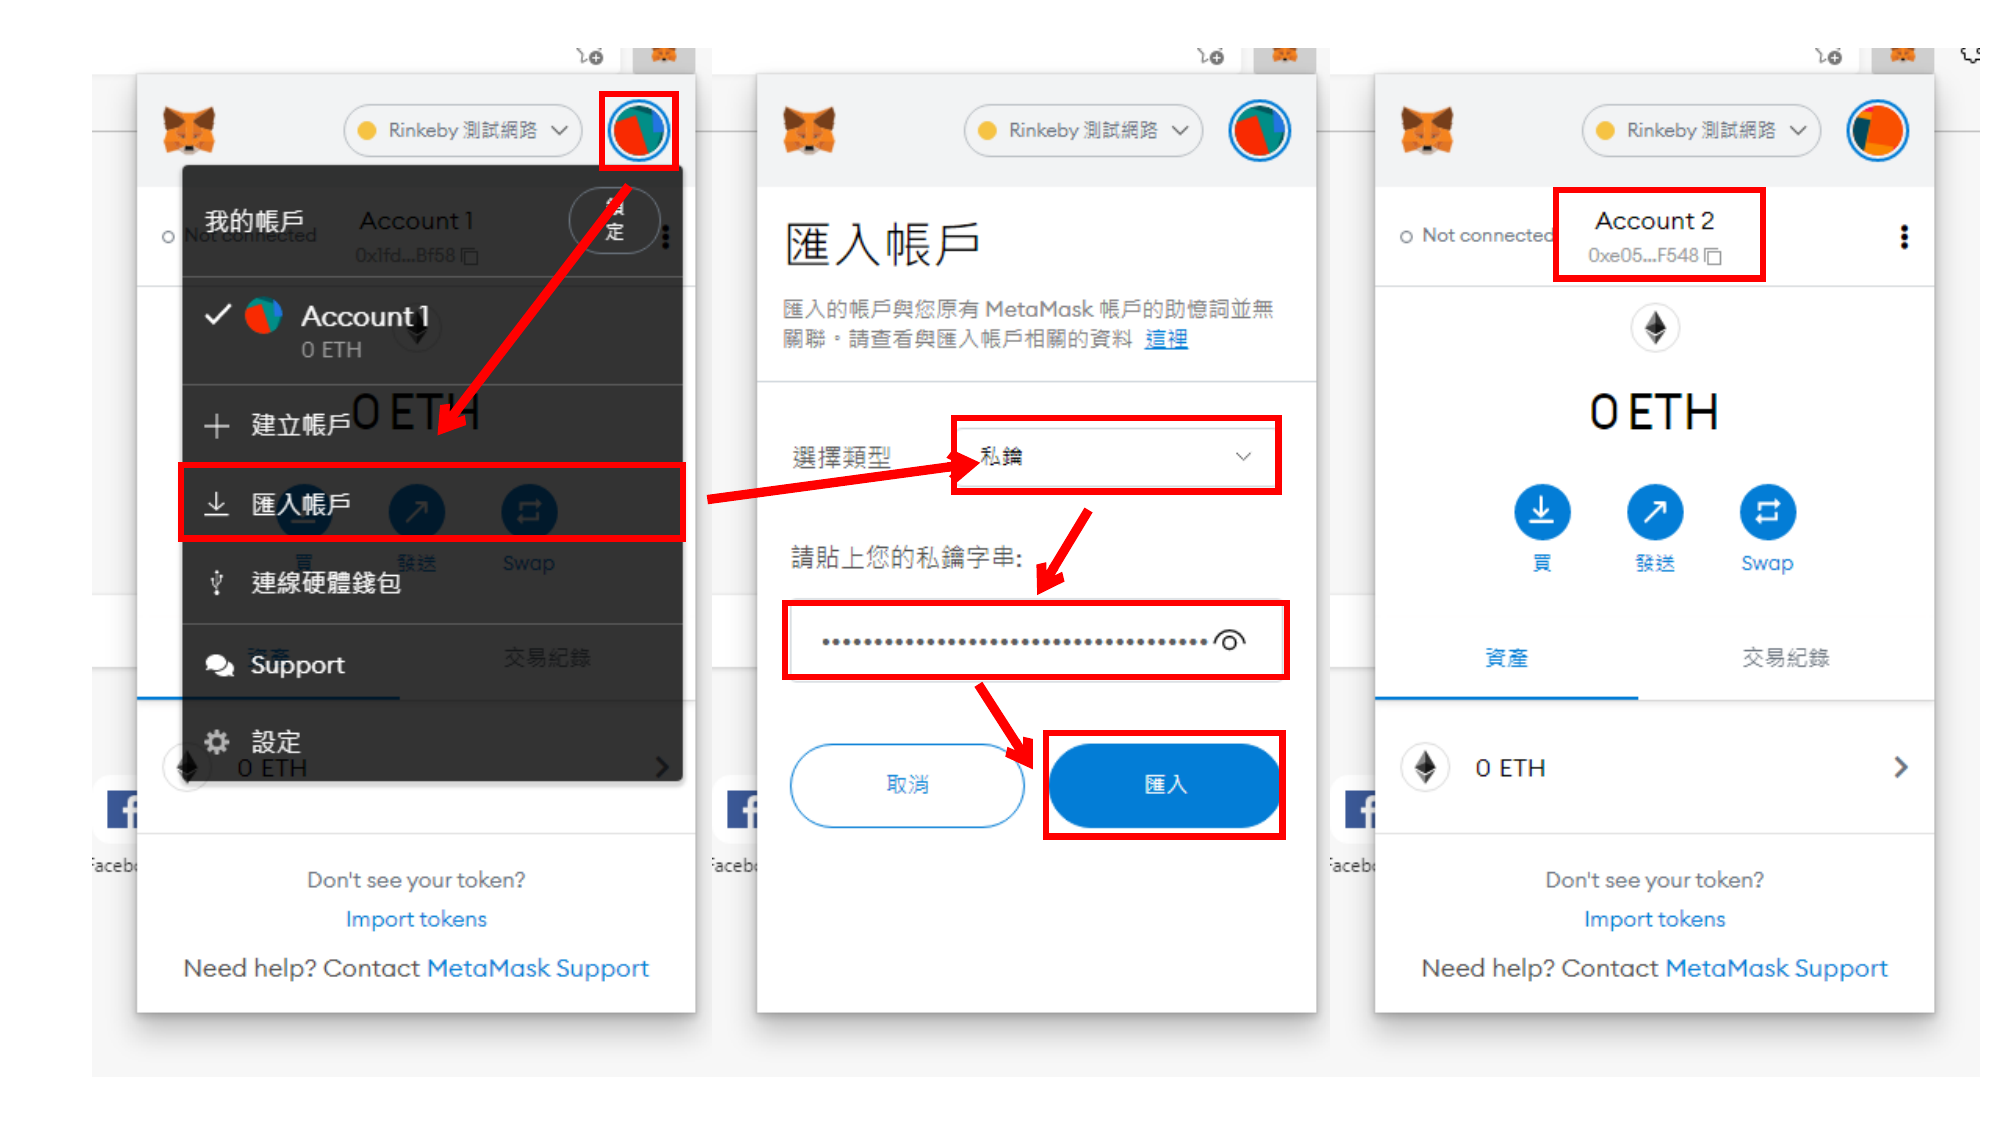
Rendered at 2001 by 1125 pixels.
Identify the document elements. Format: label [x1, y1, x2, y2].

text_box [437, 185, 629, 436]
text_box [1037, 509, 1089, 595]
picture [92, 48, 1980, 1077]
text_box [707, 462, 981, 500]
text_box [978, 684, 1033, 770]
